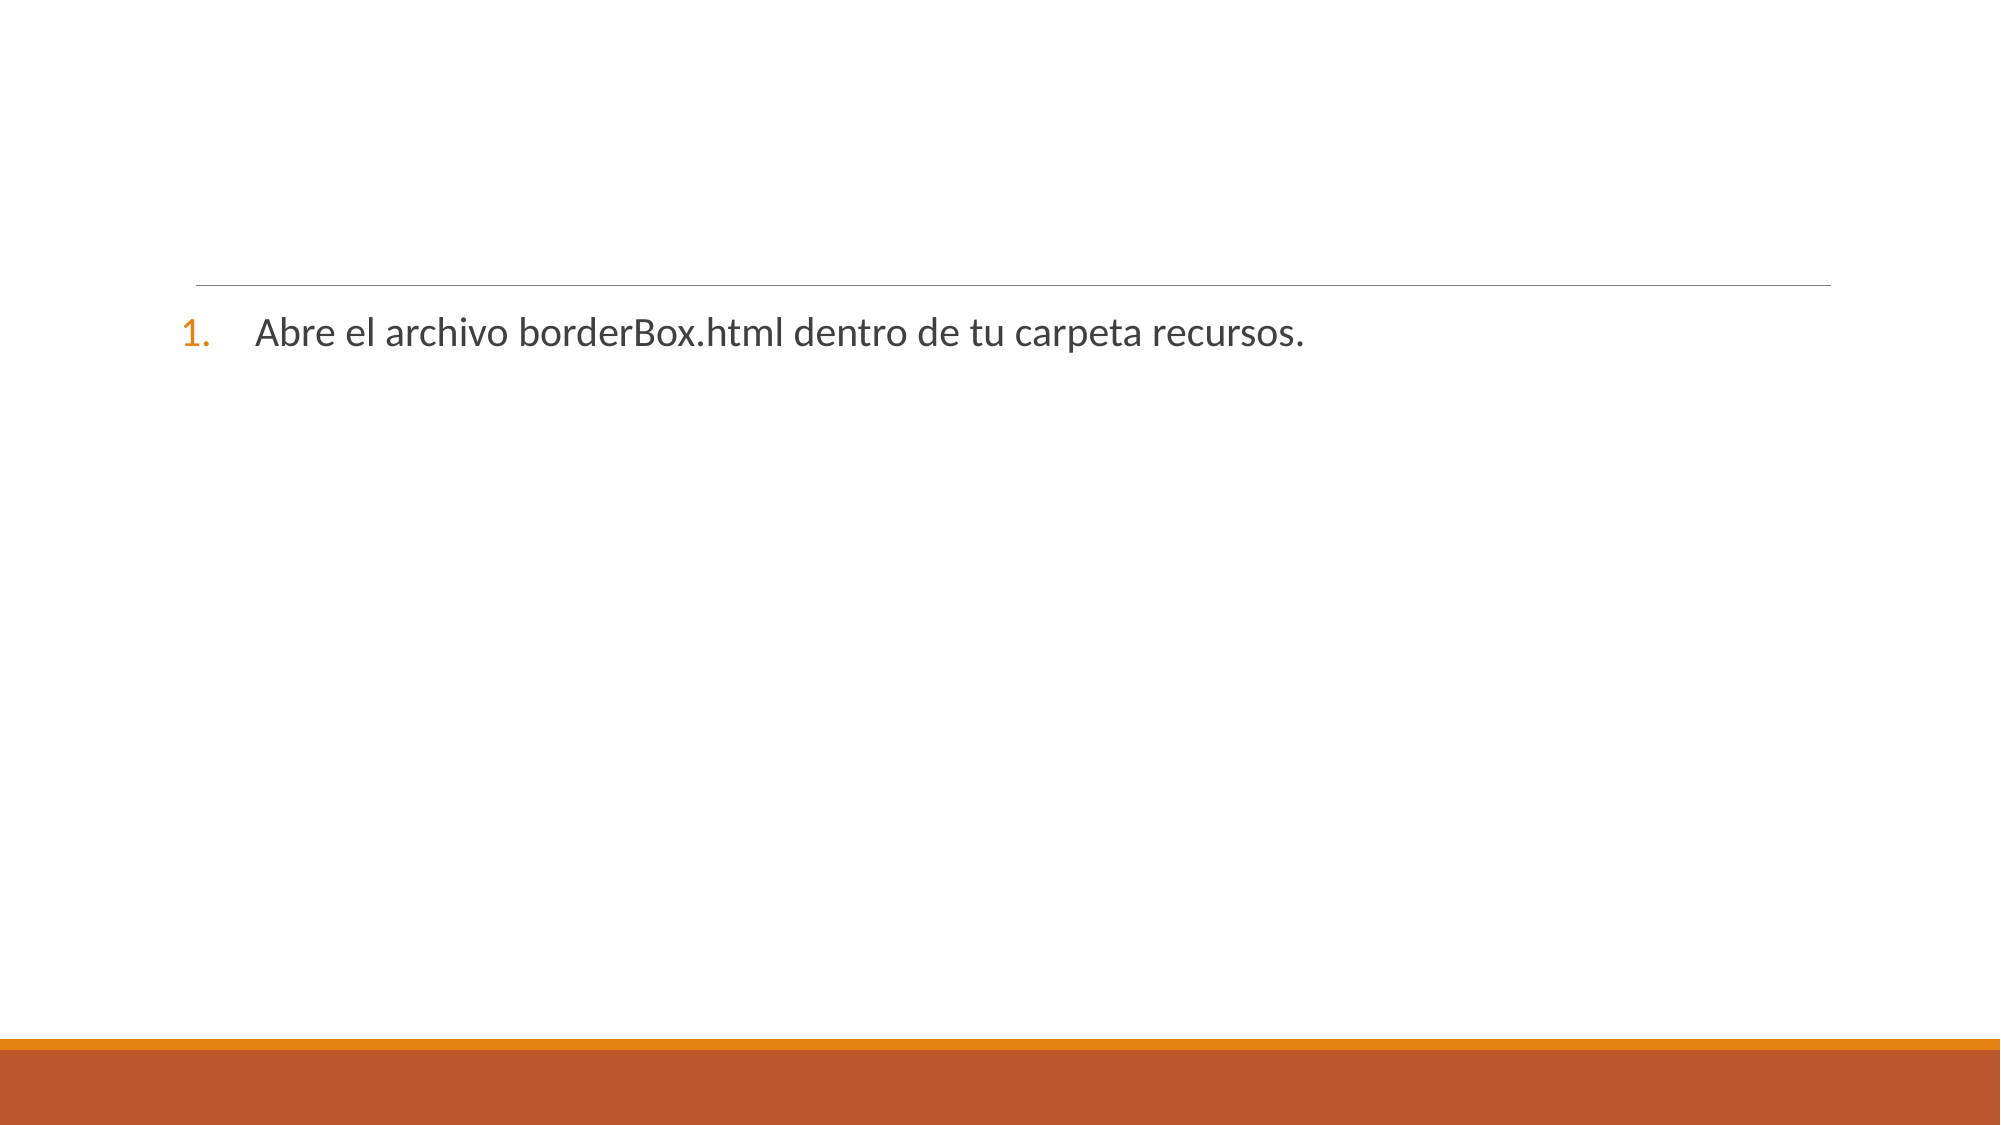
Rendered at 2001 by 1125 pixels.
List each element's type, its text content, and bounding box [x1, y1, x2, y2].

list Abre el archivo borderBox.html dentro de tu carpeta recursos. [180, 302, 1830, 963]
